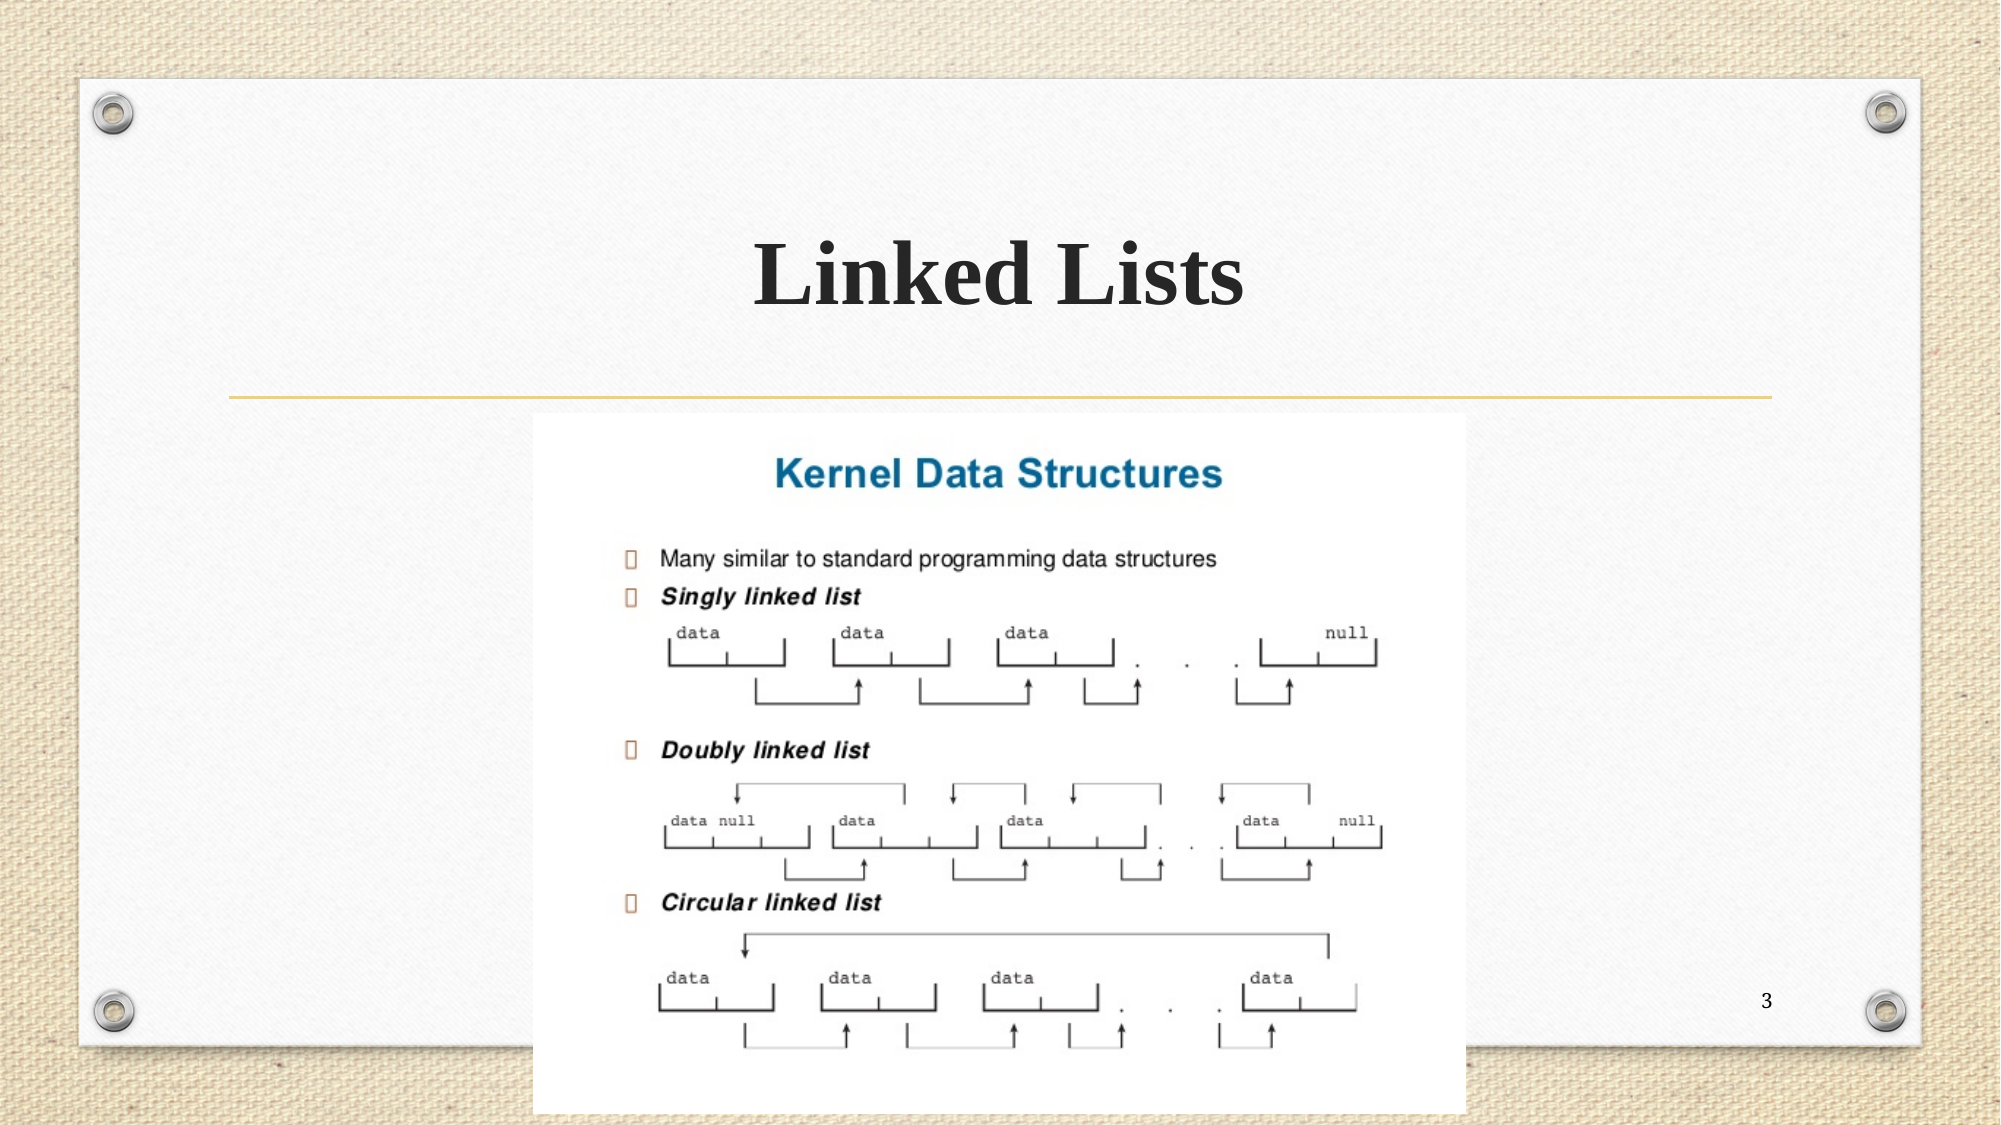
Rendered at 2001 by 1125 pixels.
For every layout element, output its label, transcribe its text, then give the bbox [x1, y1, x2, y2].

slide_number 3 [1698, 979, 1788, 1025]
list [533, 413, 1467, 1114]
picture [0, 0, 2001, 1125]
title Linked Lists [212, 161, 1788, 375]
